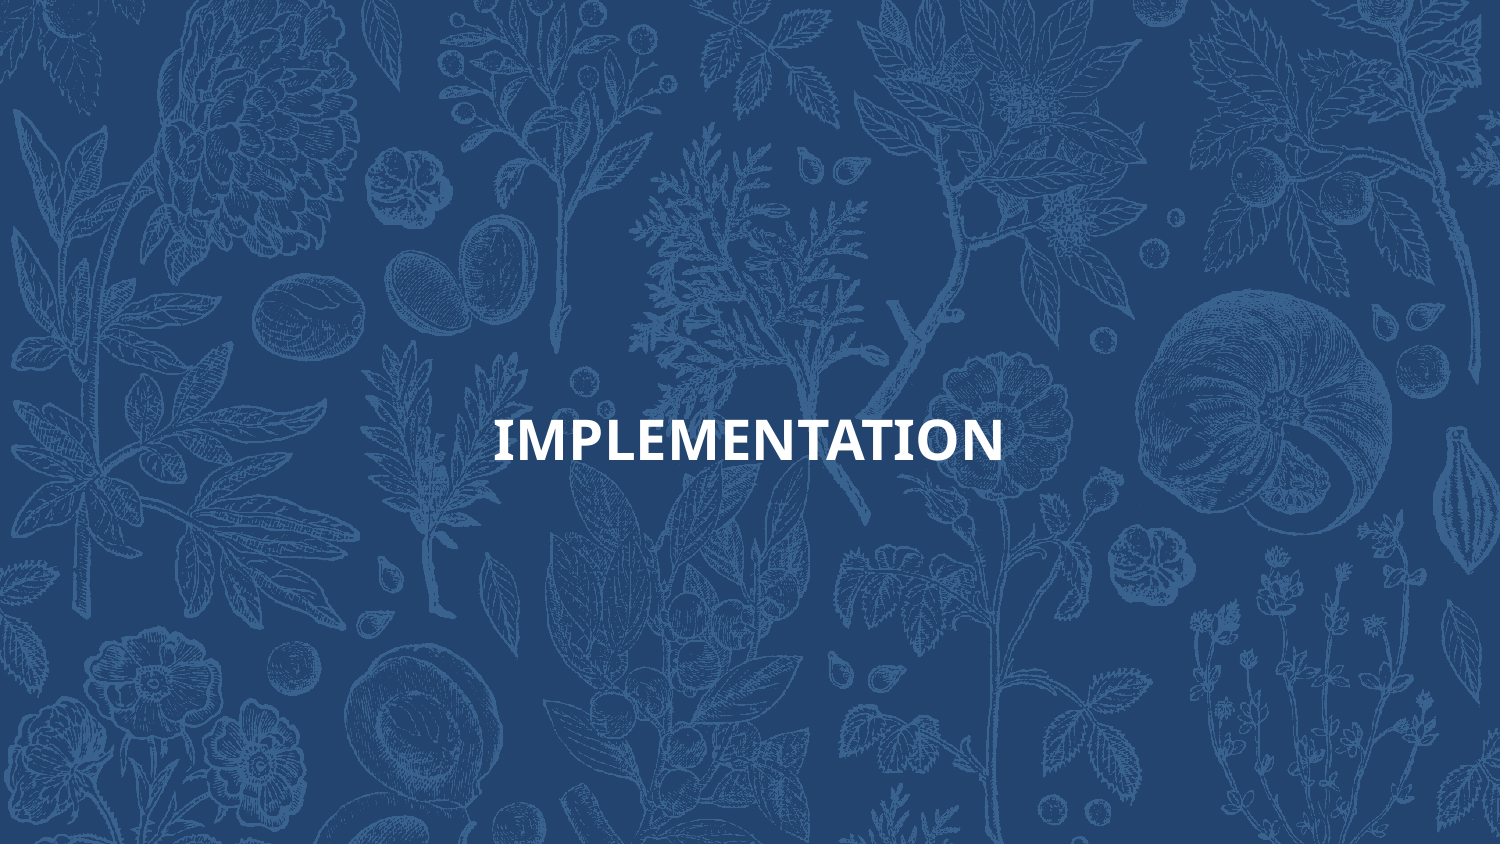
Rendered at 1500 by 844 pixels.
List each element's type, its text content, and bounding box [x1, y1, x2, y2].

text_box IMPLEMENTATION [471, 389, 1029, 487]
